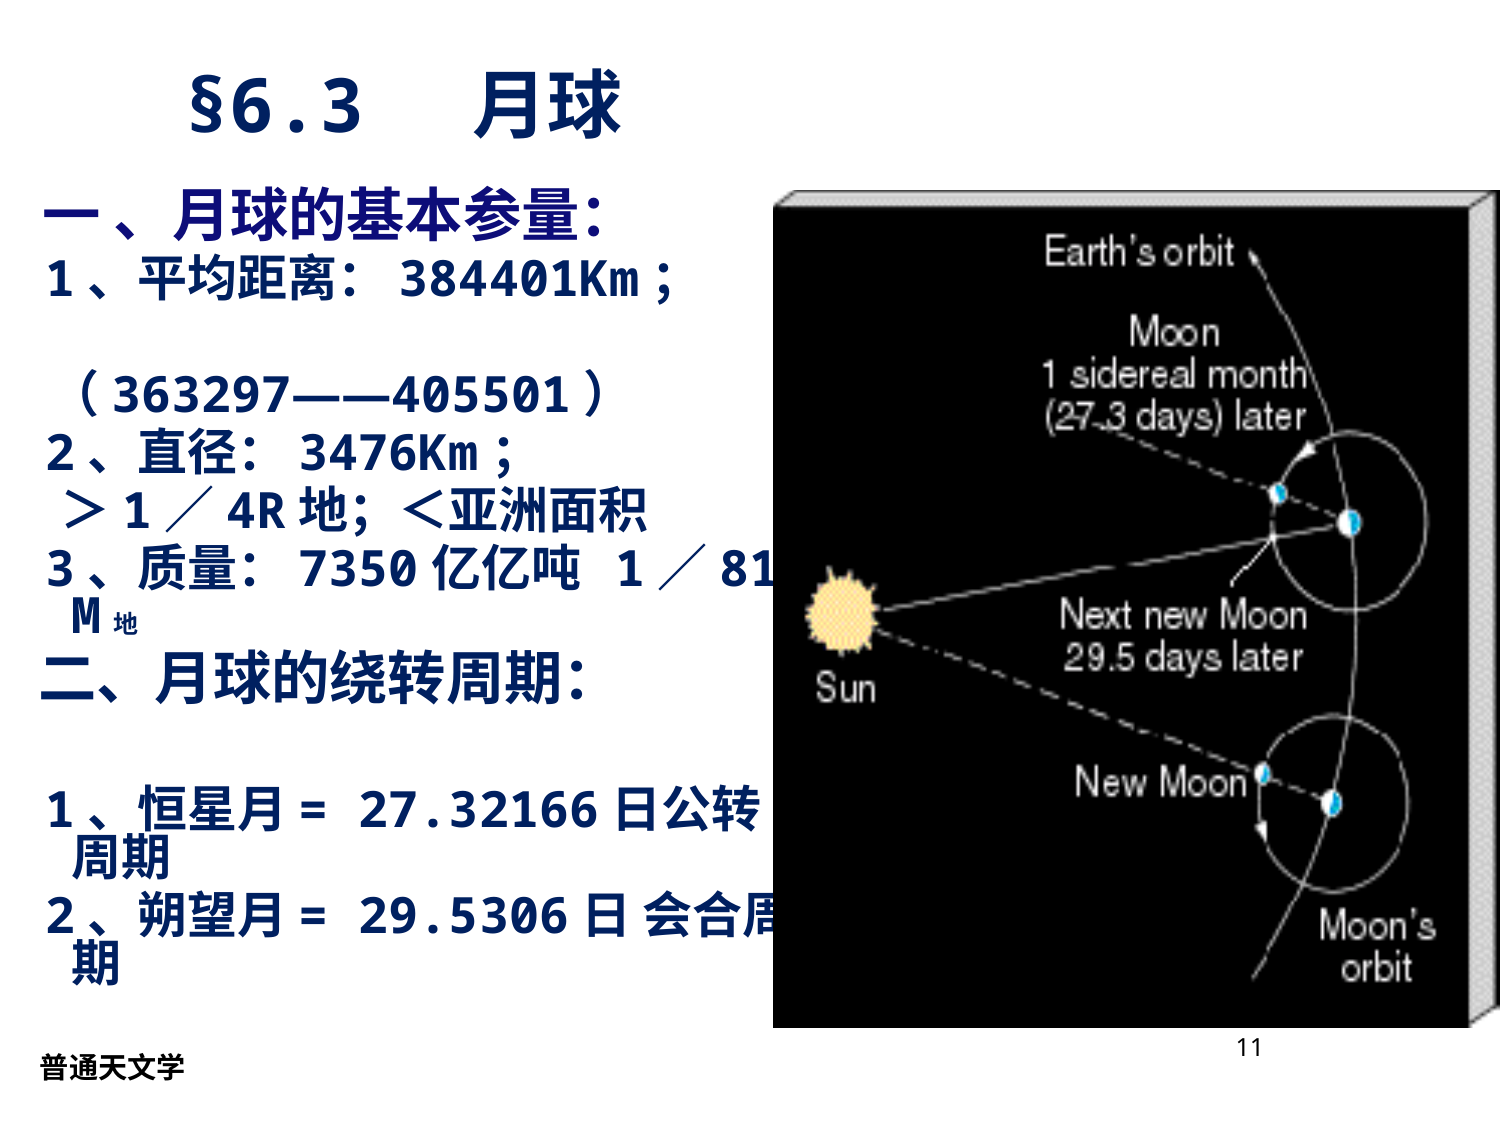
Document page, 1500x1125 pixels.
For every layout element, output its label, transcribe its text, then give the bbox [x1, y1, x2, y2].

picture [773, 189, 1500, 1029]
slide_number 普通天文学 [24, 1041, 301, 1092]
list 一 、月球的基本参量： 1、平均距离：384401Km； （363297——405501） 2、直径：3476Km； ＞1／4R地；＜亚洲面积 3、质量：7350亿亿吨 1／81 M地 二、月球的绕转周期： 1、恒星月= 27.32166日公转周期 2、朔望月= 29.5306日 会合周期 [0, 184, 810, 923]
title §6.3 月球 [104, 50, 703, 184]
slide_number 11 [1074, 1035, 1426, 1103]
